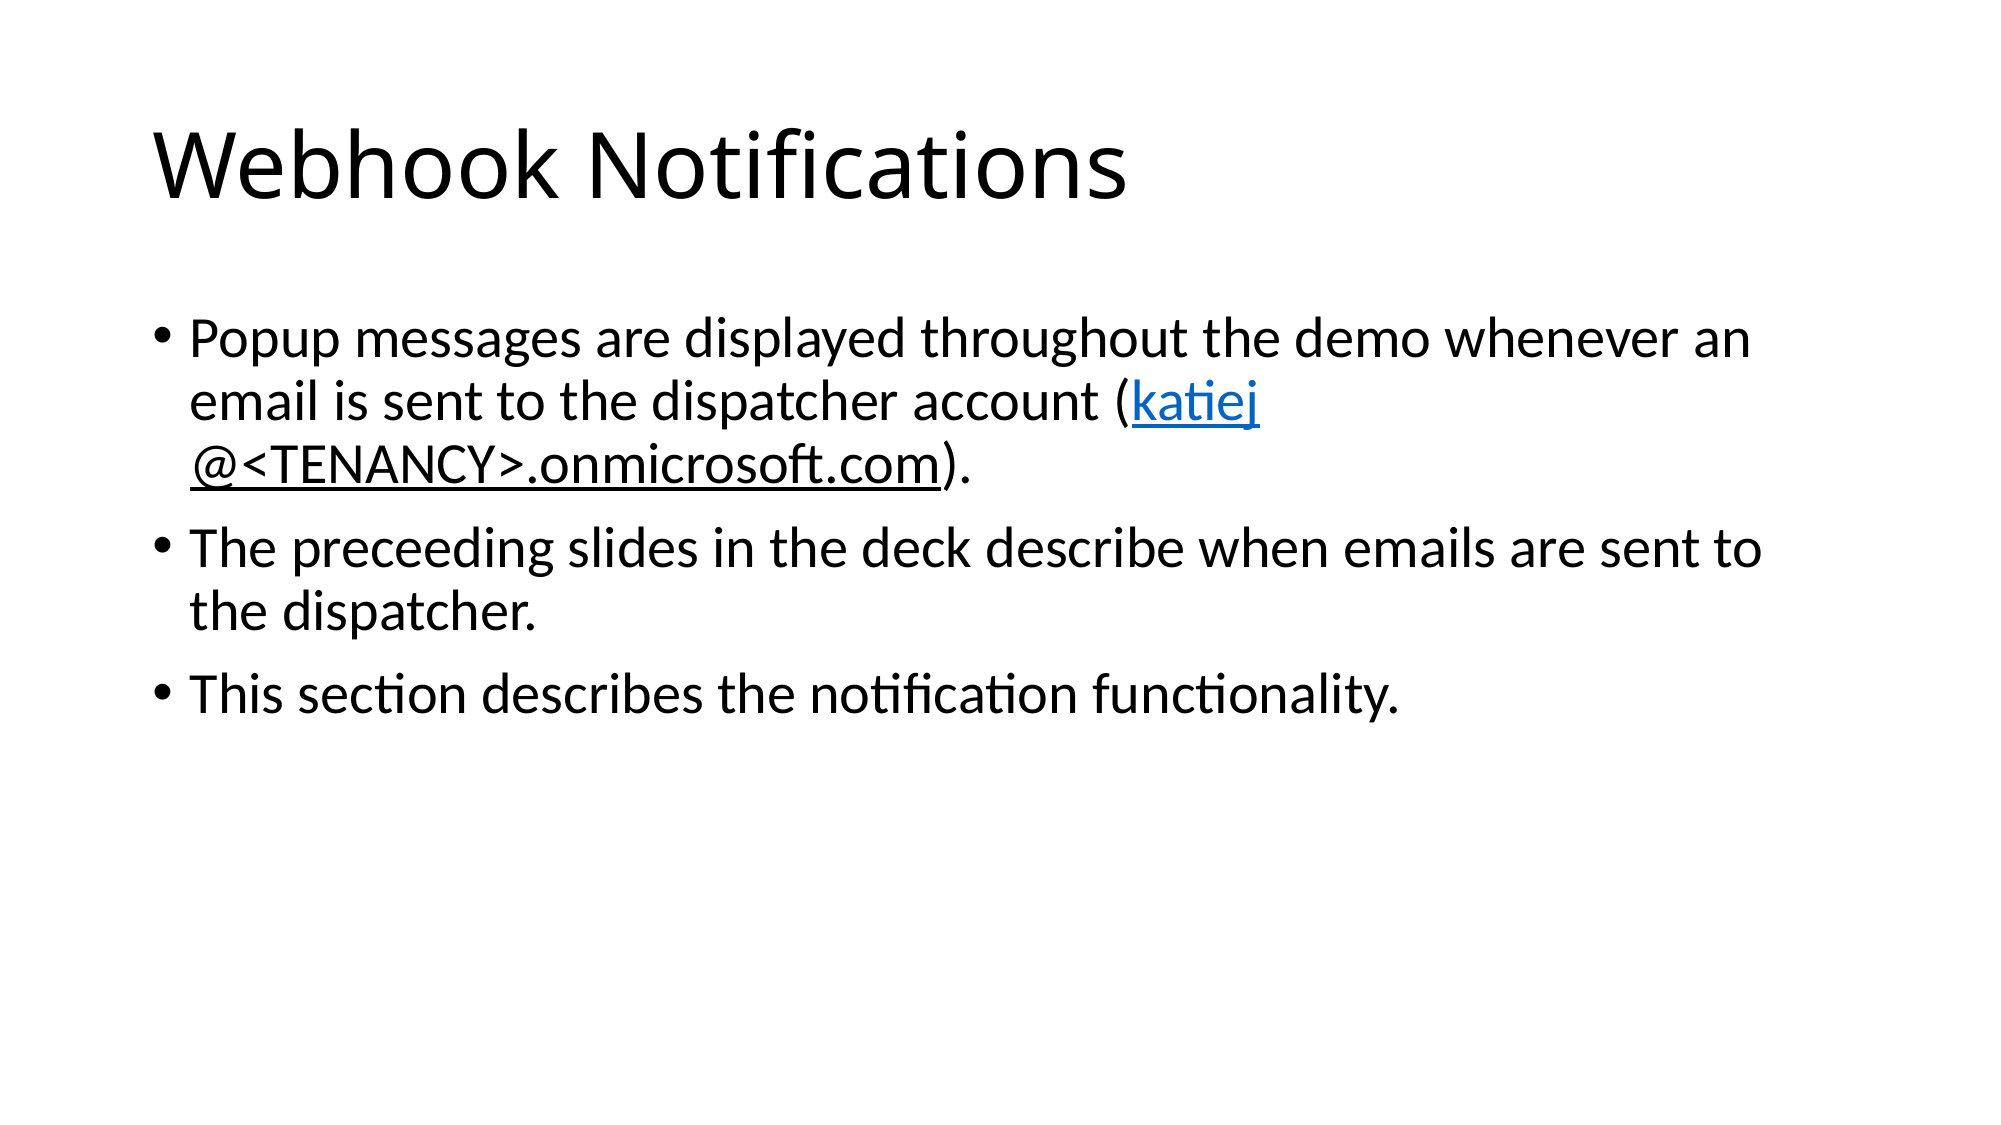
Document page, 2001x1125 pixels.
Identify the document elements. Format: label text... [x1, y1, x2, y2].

title Webhook Notifications [137, 59, 1863, 278]
list Popup messages are displayed throughout the demo whenever an email is sent to the dispatcher account (katiej@<TENANCY>.onmicrosoft.com). The preceeding slides in the deck describe when emails are sent to the dispatcher. This section describes the notification functionality. [137, 299, 1863, 1014]
